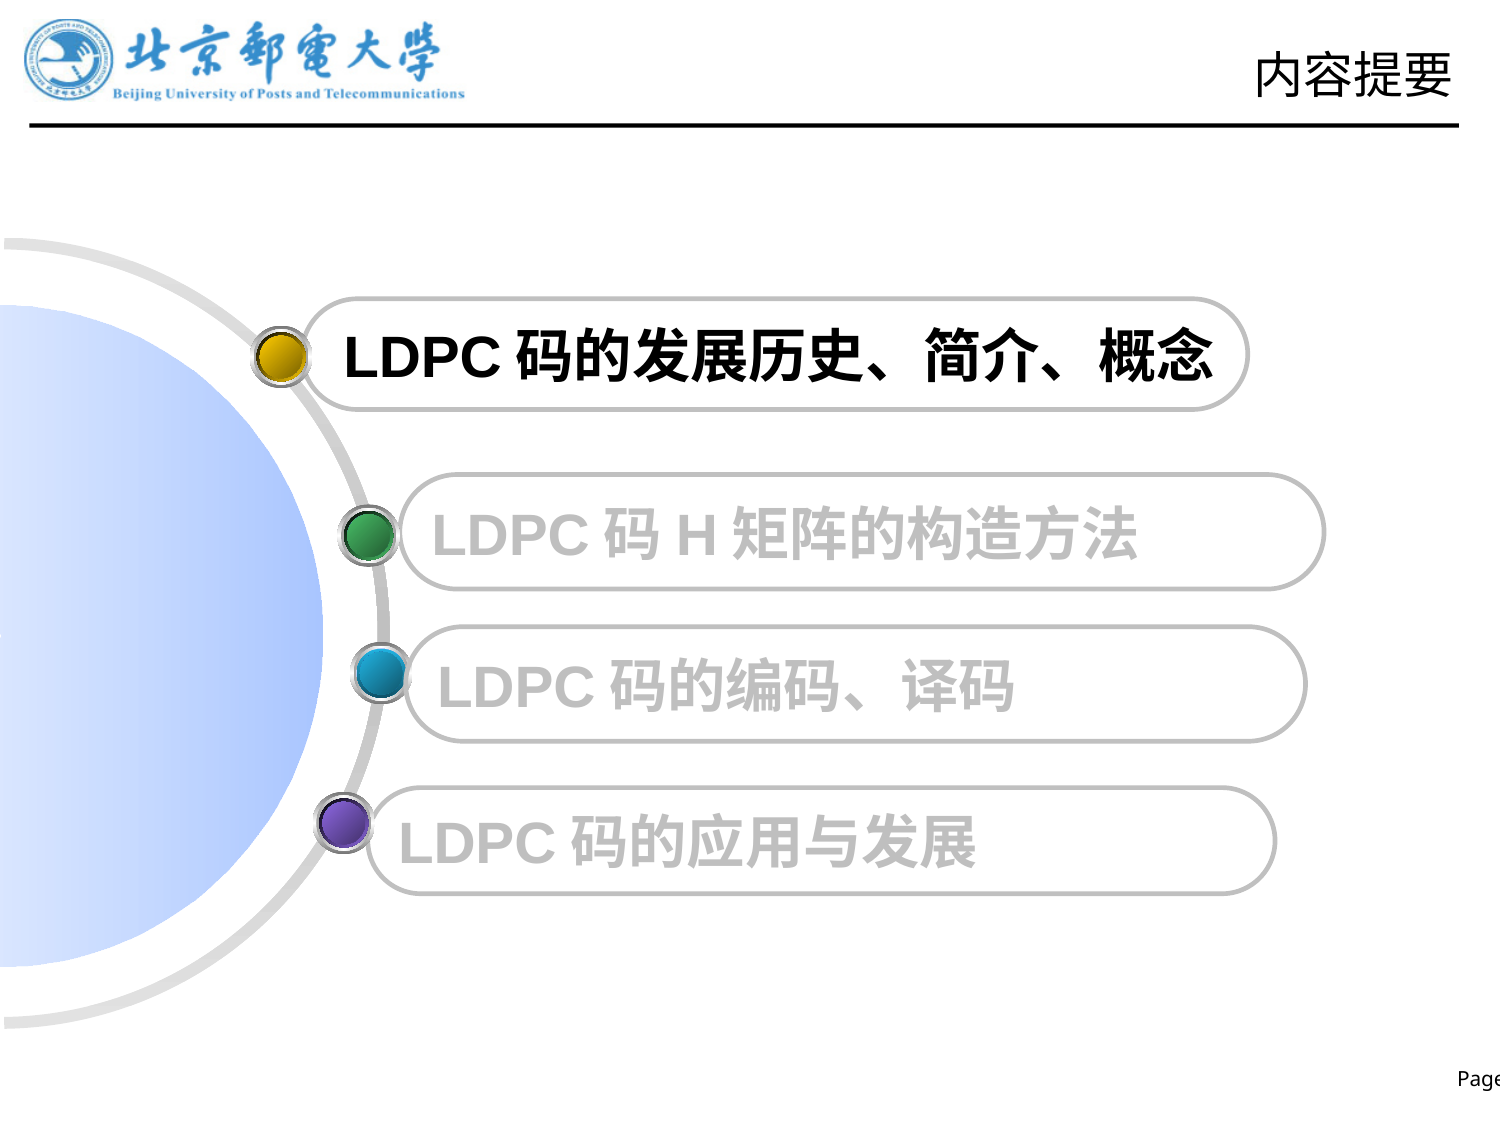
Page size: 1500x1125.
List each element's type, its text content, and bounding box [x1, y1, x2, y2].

picture [23, 19, 467, 102]
text_box [4, 849, 323, 1029]
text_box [349, 641, 413, 705]
text_box [0, 304, 322, 967]
text_box [4, 237, 249, 345]
text_box LDPC码的应用与发展 [369, 787, 1276, 894]
text_box [344, 705, 384, 791]
text_box [291, 389, 369, 504]
text_box [372, 567, 390, 641]
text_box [249, 325, 313, 389]
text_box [337, 504, 400, 567]
title 内容提要 [1091, 16, 1469, 130]
text_box LDPC码的发展历史、简介、概念 [310, 298, 1248, 410]
text_box LDPC码的编码、译码 [409, 626, 1306, 742]
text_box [312, 791, 375, 855]
text_box LDPC码H矩阵的构造方法 [400, 474, 1325, 590]
